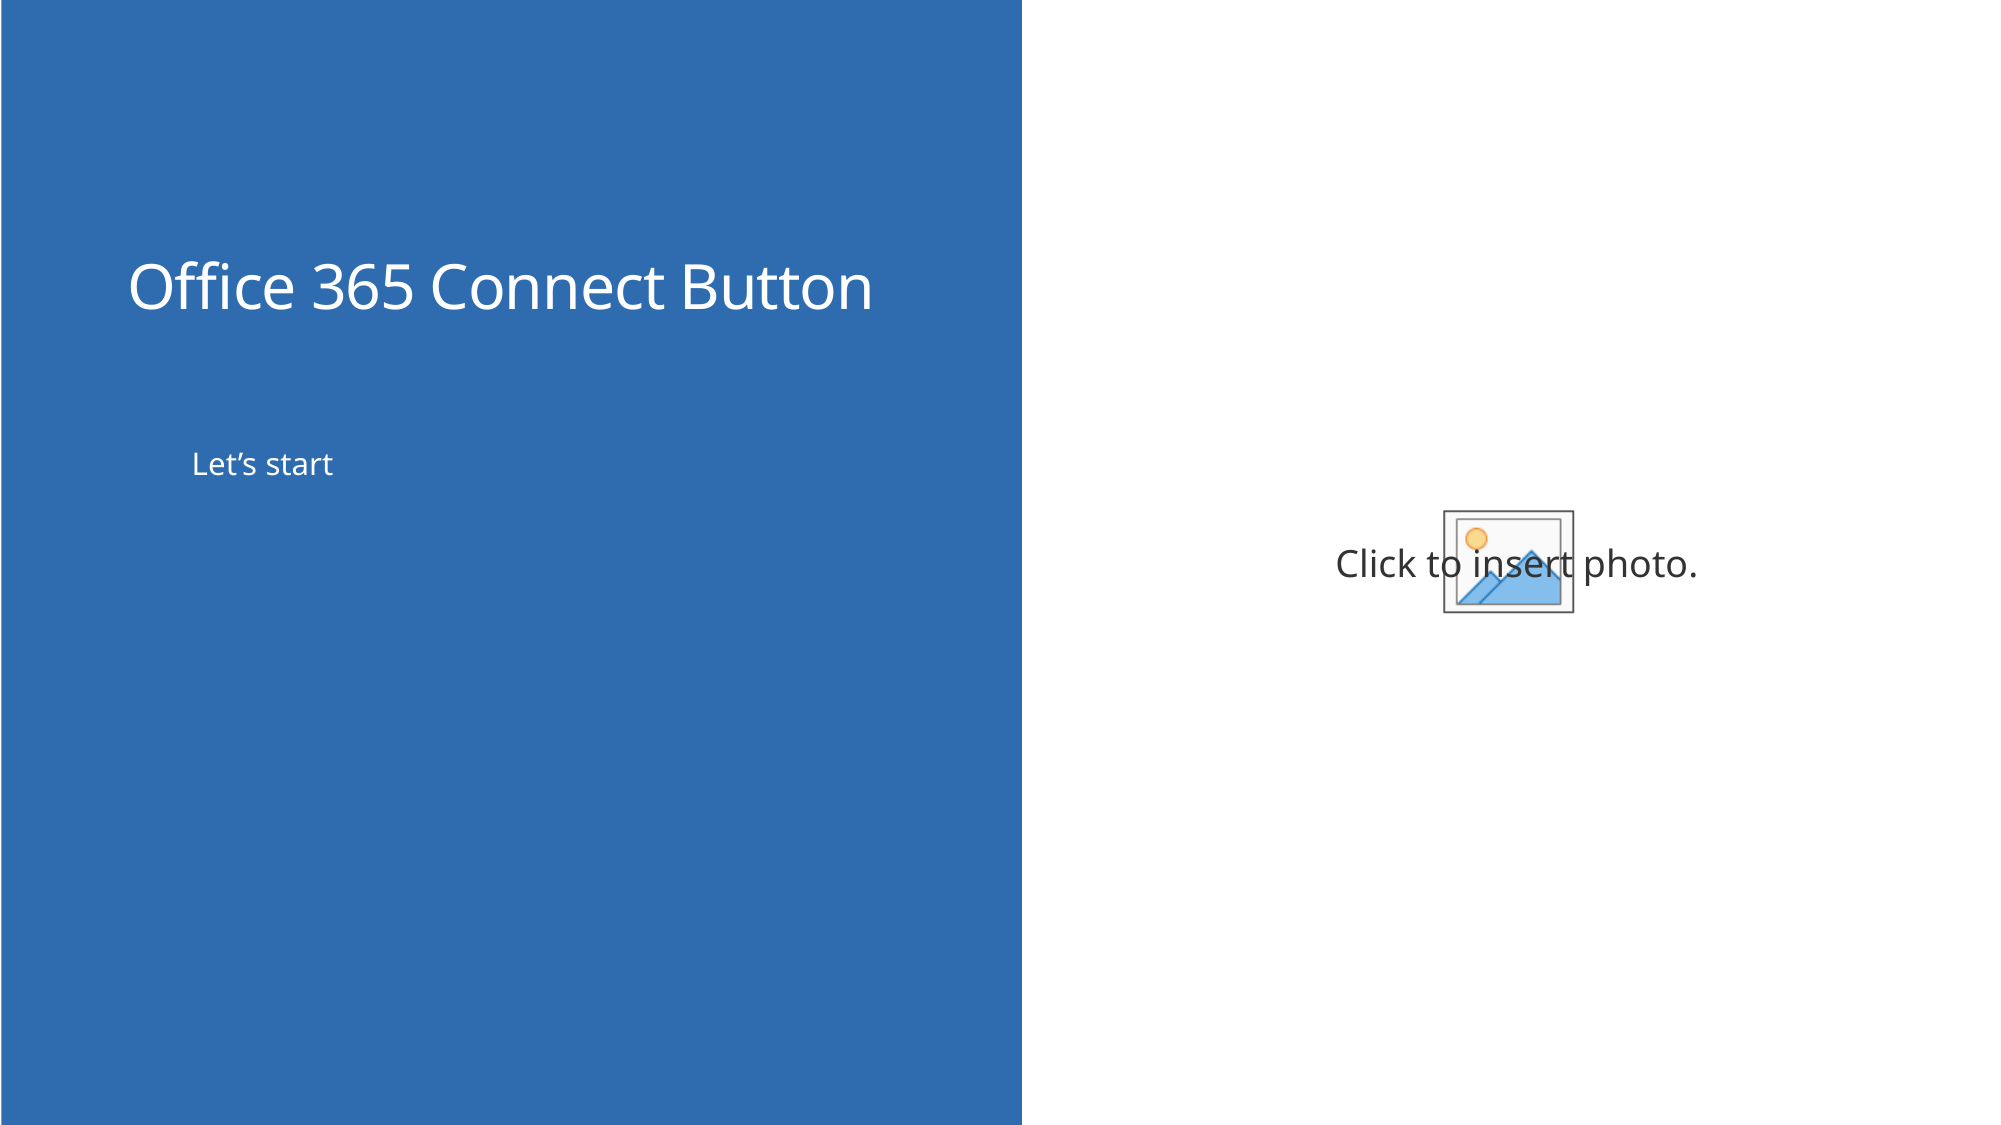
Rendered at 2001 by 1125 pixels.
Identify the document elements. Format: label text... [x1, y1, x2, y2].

picture [1018, 0, 2000, 1125]
list Let’s start [191, 448, 1018, 549]
list Office 365 Connect Button [127, 255, 1018, 449]
